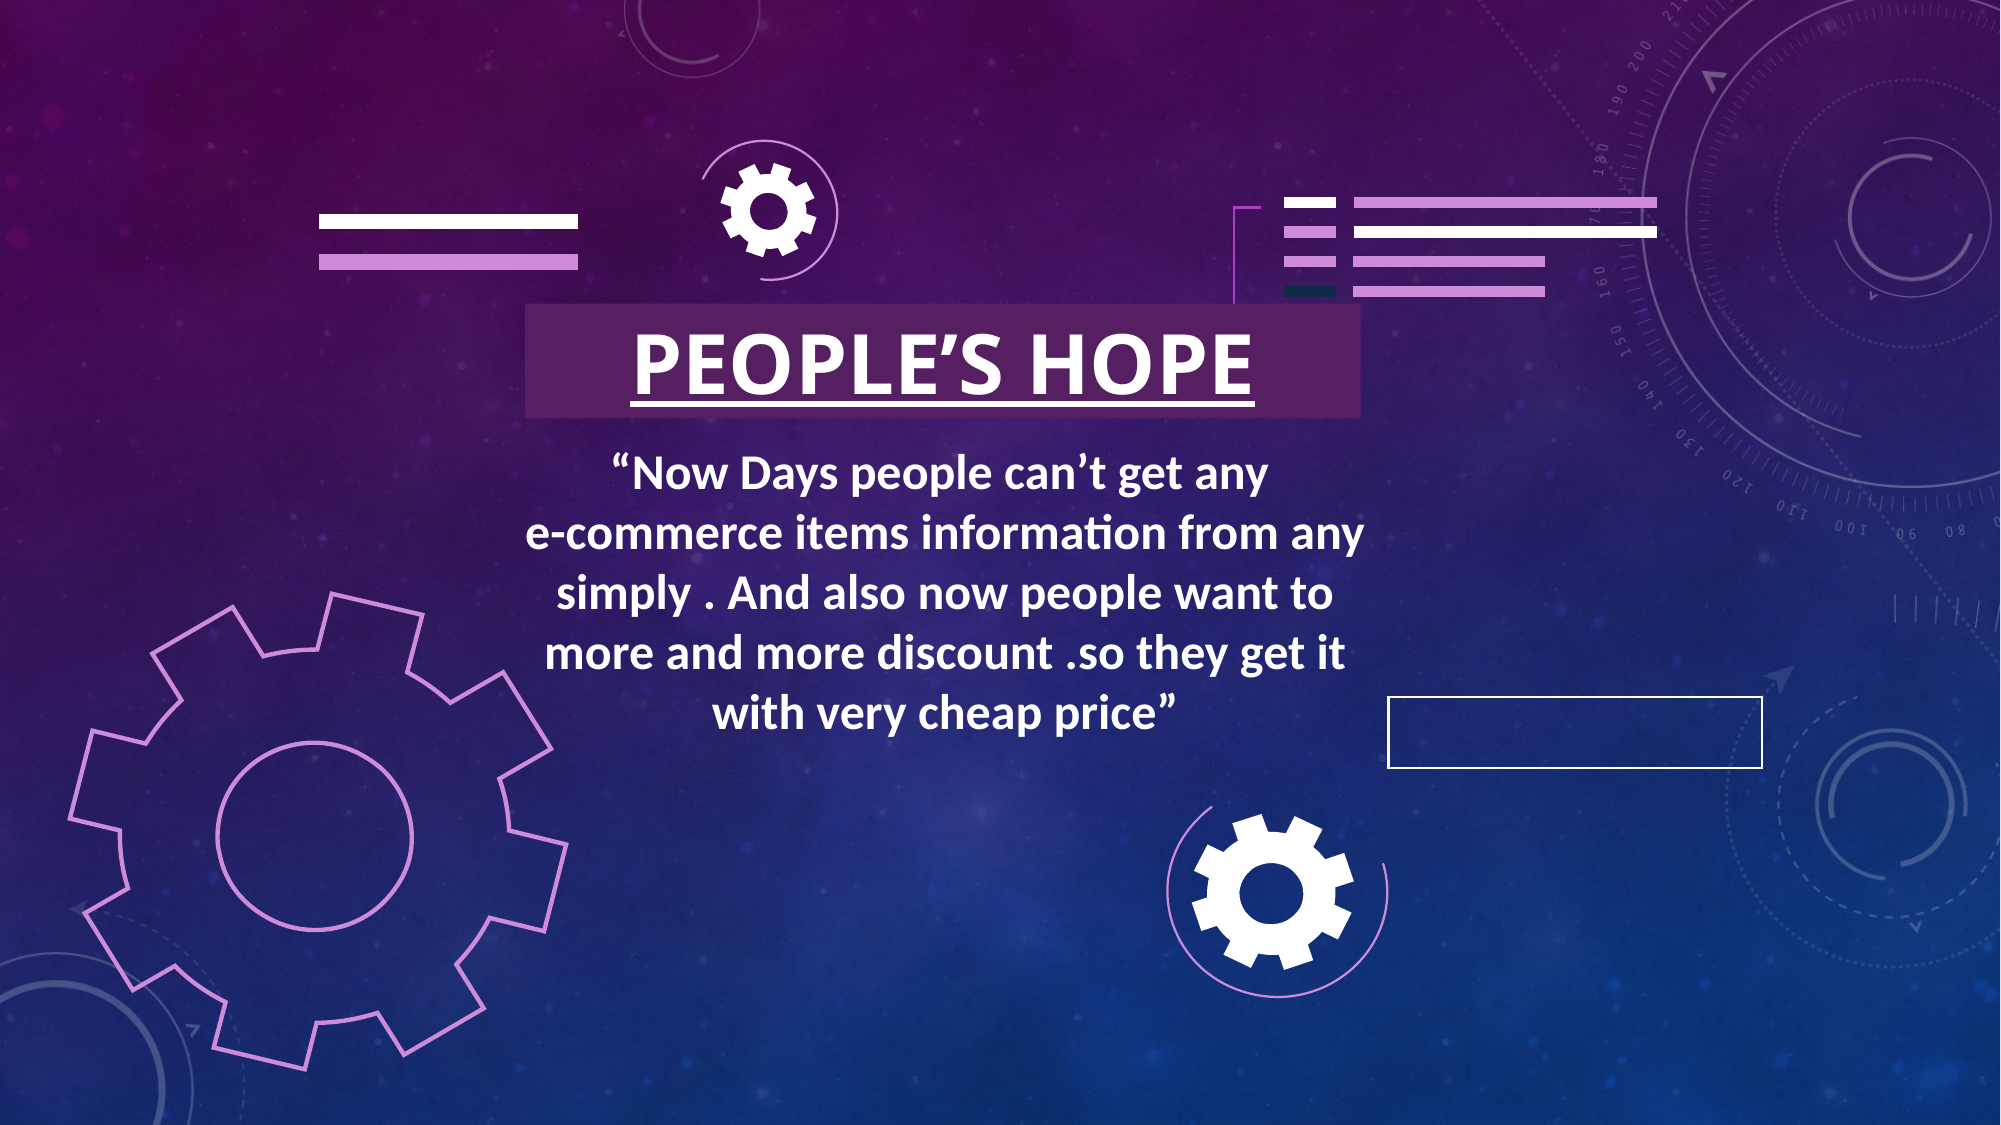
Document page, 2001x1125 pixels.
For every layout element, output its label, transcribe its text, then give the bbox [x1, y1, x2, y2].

text_box [1191, 813, 1354, 970]
text_box [1284, 256, 1337, 268]
text_box [1353, 196, 1658, 208]
text_box [319, 254, 578, 270]
text_box [1284, 196, 1337, 208]
text_box [1353, 286, 1546, 298]
text_box [1284, 286, 1337, 298]
text_box [1284, 226, 1337, 238]
text_box [720, 162, 817, 258]
text_box [319, 214, 578, 230]
text_box [1353, 256, 1546, 268]
text_box “Now Days people can’t get any e-commerce items information from any simply . And also now people want to more and more discount .so they get it with very cheap price” [507, 424, 1384, 779]
text_box [1353, 226, 1658, 238]
picture [0, 0, 2001, 1125]
text_box PEOPLE’S HOPE [525, 303, 1361, 419]
